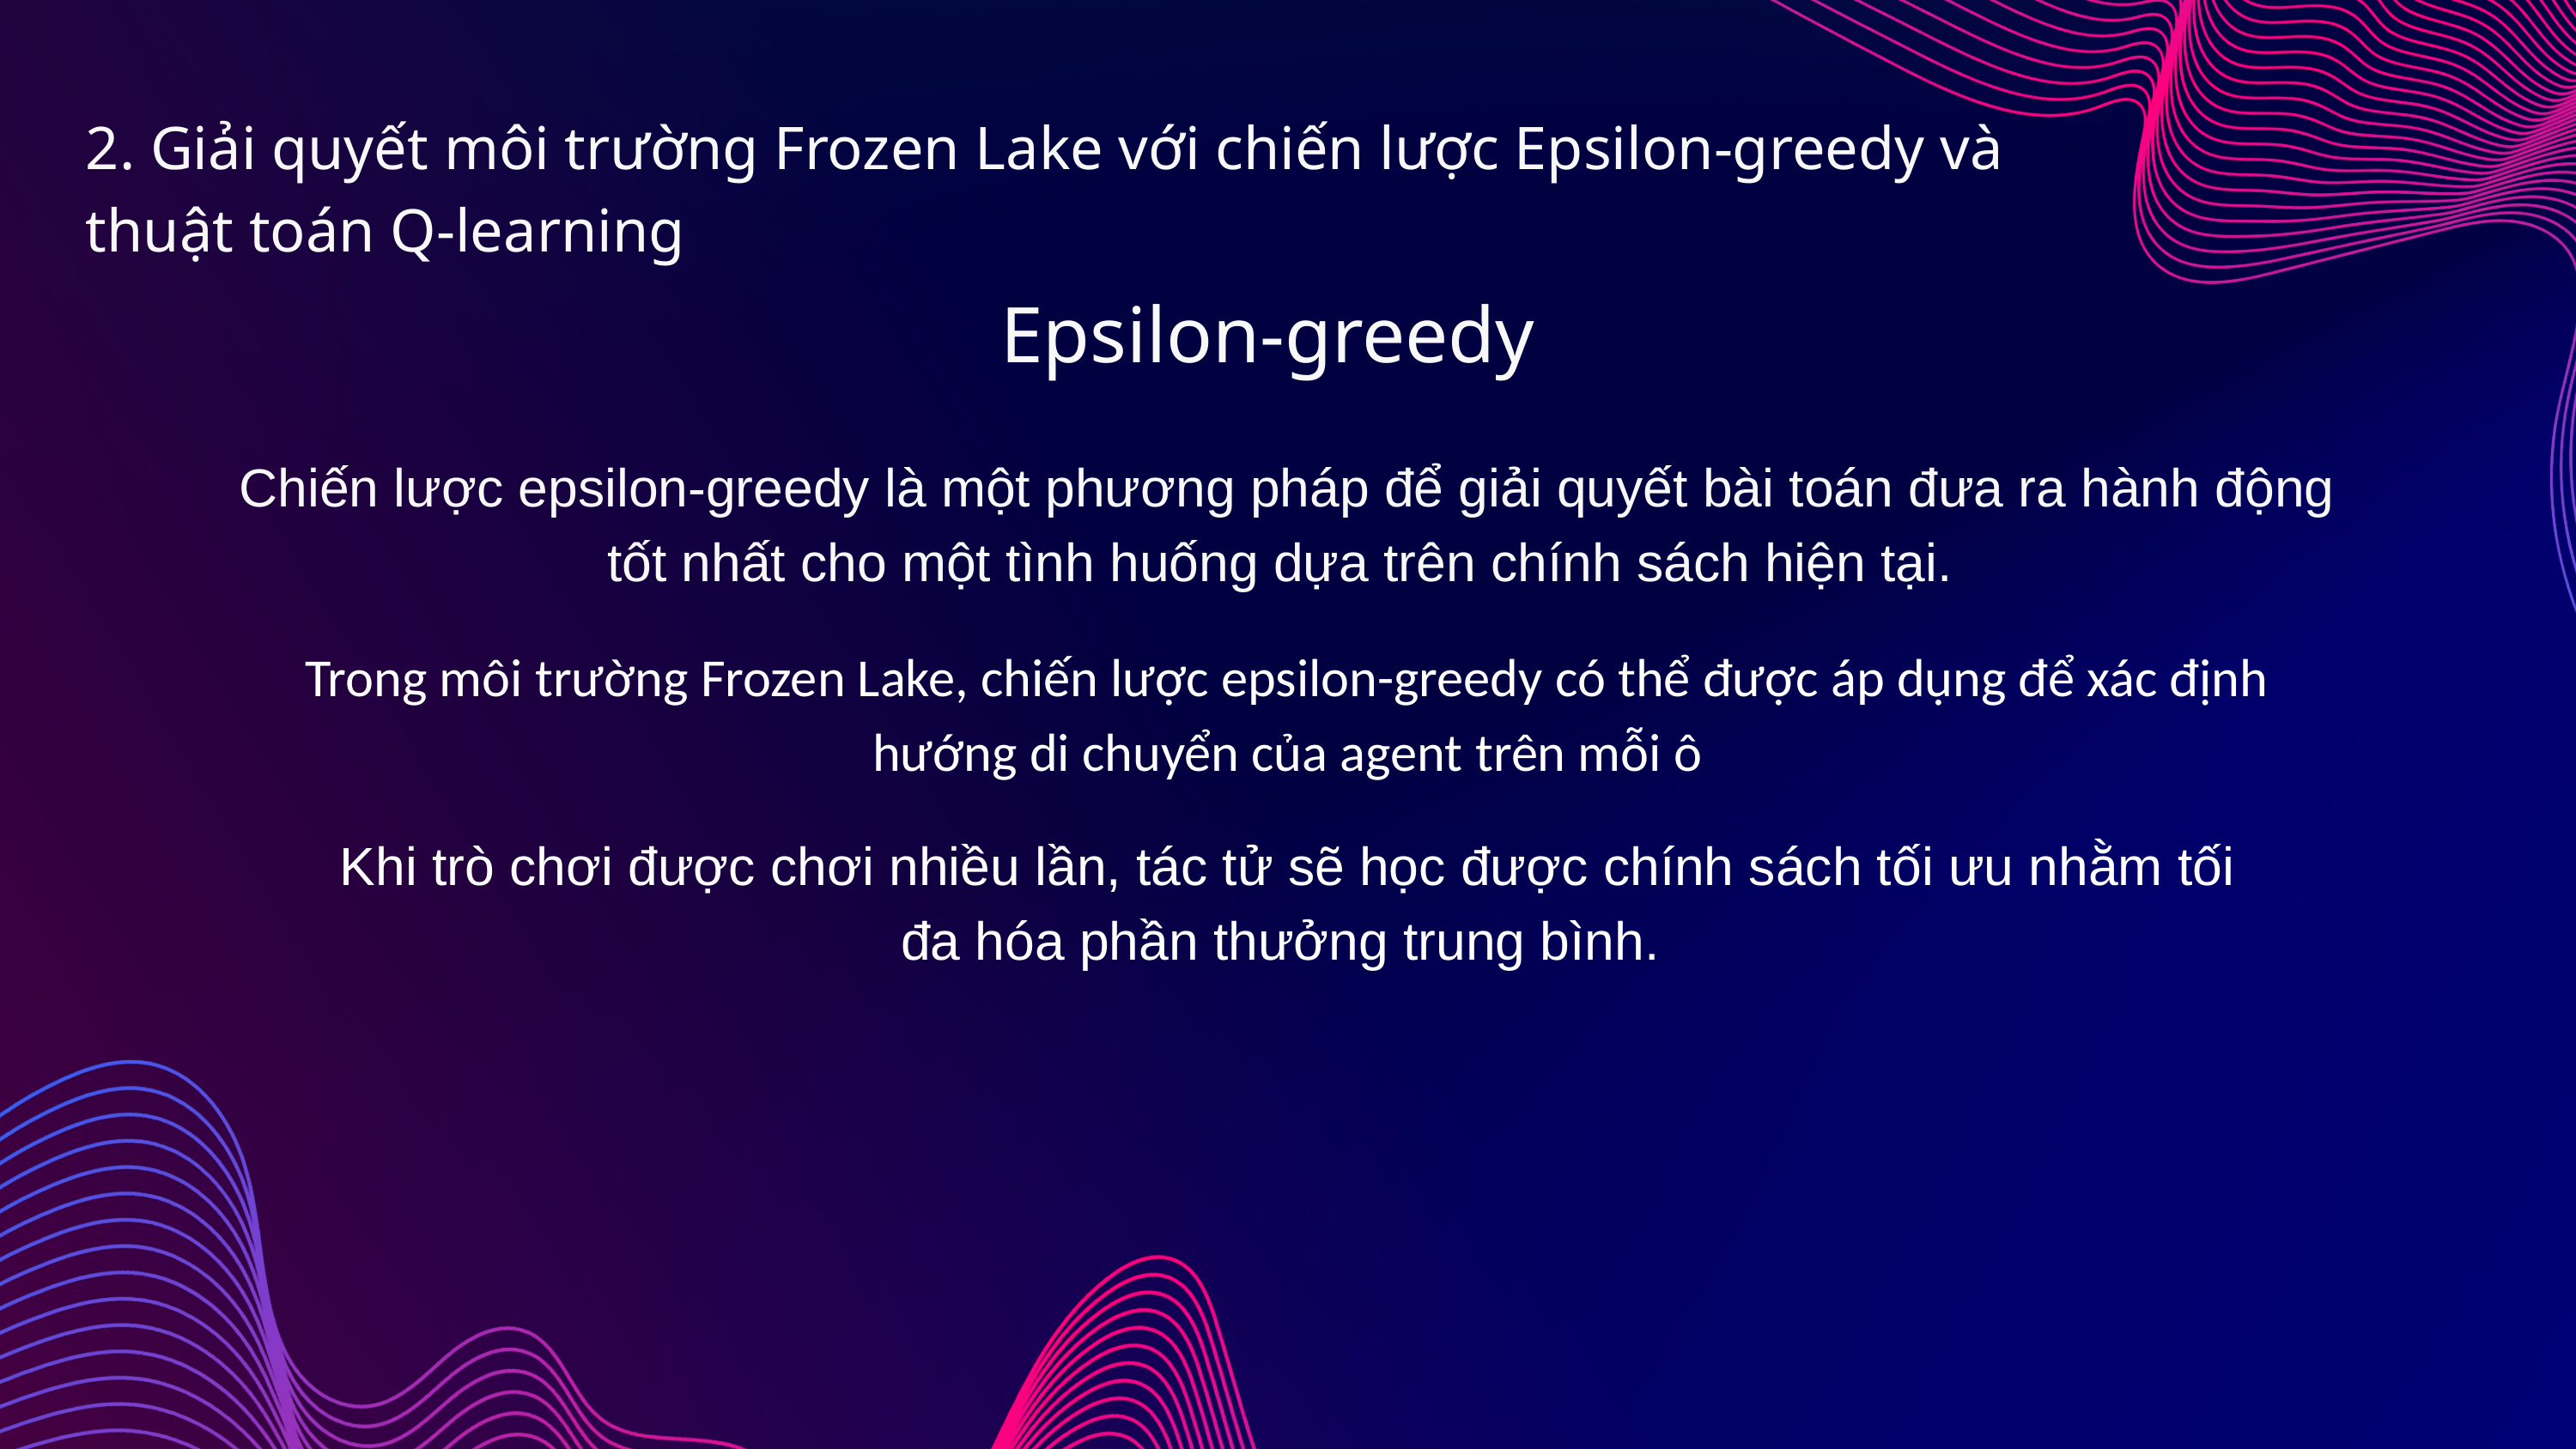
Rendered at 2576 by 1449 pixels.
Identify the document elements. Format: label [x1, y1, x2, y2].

picture [0, 0, 2576, 1449]
text_box [1000, 286, 1576, 511]
